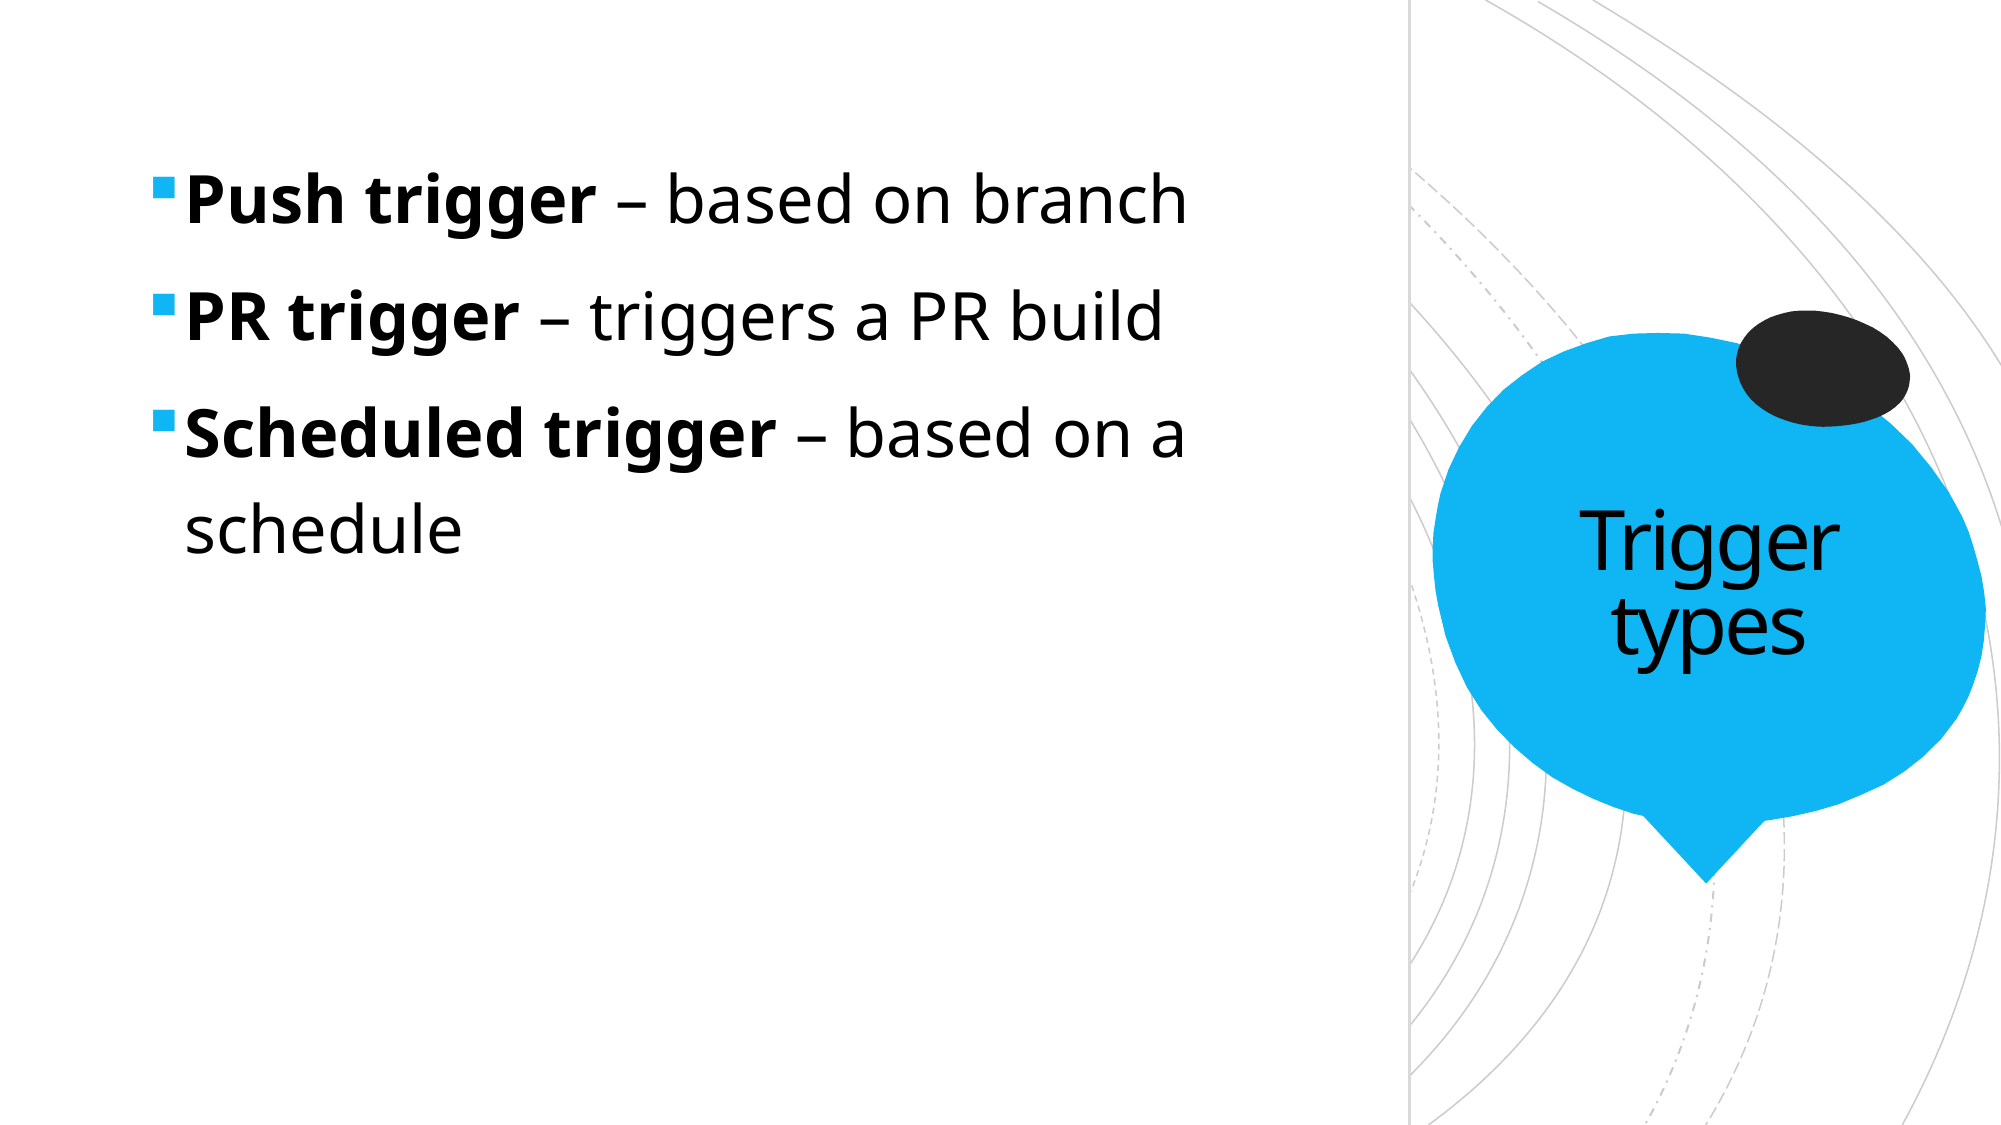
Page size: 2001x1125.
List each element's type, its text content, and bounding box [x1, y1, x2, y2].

title Trigger types [1468, 385, 1951, 789]
list Push trigger – based on branch PR trigger – triggers a PR build Scheduled trigger – based on a schedule [131, 133, 1362, 884]
